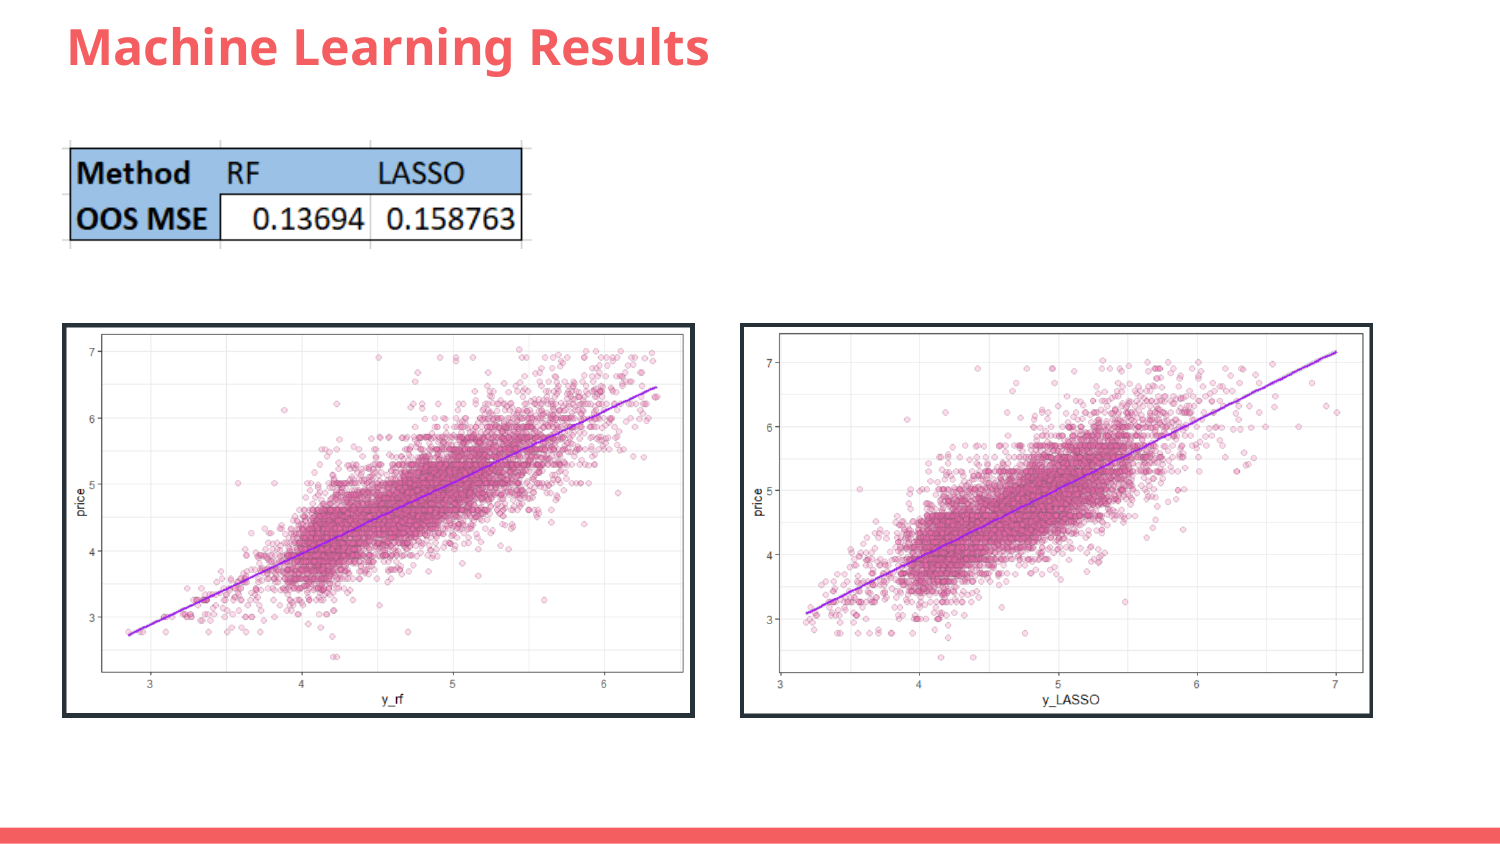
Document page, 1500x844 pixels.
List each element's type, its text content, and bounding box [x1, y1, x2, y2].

picture [61, 140, 532, 249]
title Machine Learning Results [51, 0, 1449, 103]
picture [61, 322, 695, 718]
picture [740, 322, 1373, 718]
